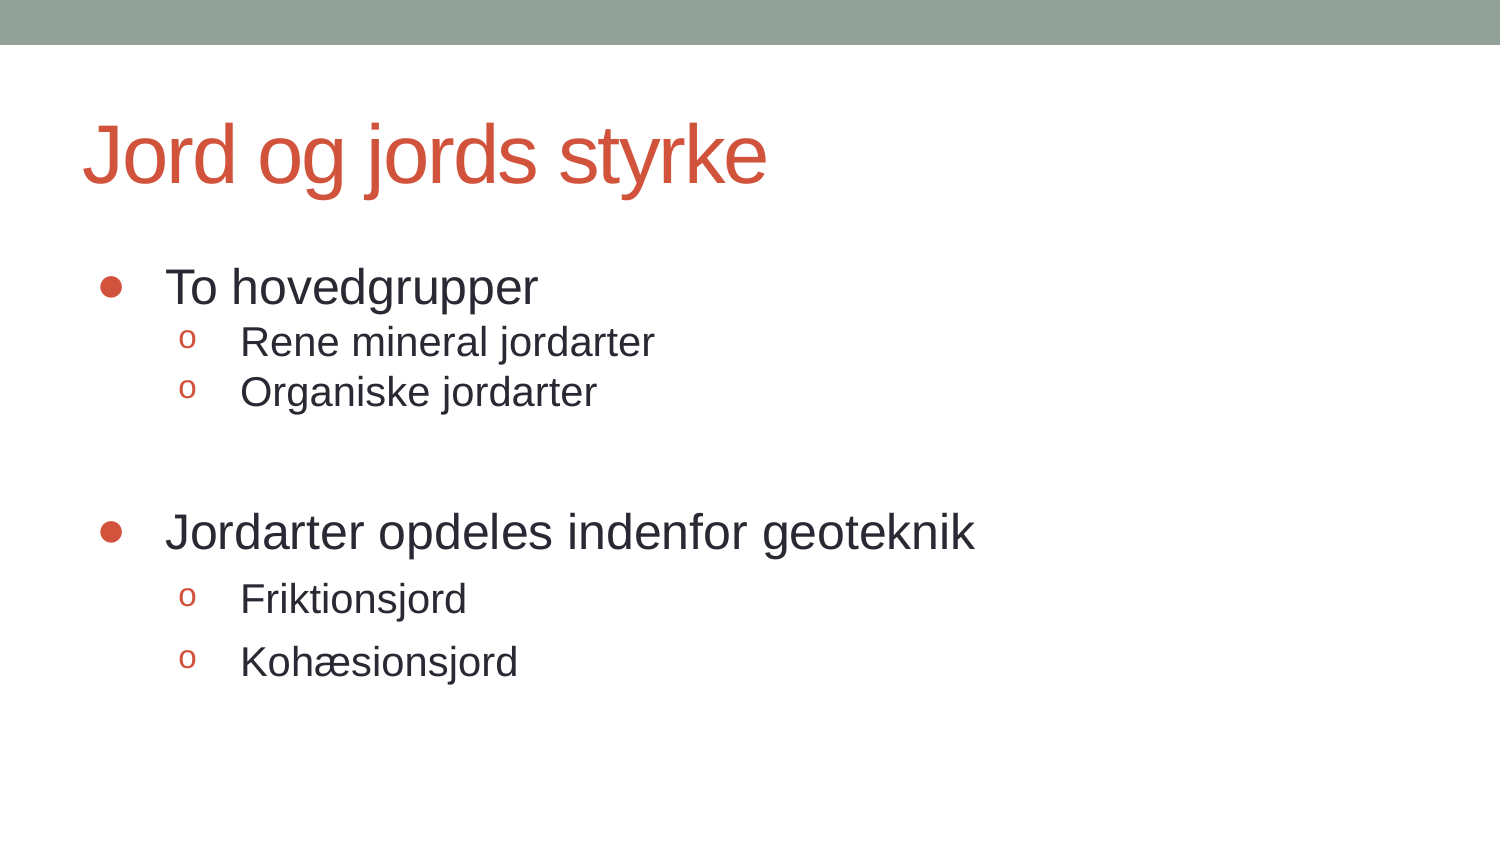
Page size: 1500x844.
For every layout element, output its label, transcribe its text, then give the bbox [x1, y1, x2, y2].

title Jord og jords styrke [67, 75, 1418, 216]
list To hovedgrupper Rene mineral jordarter Organiske jordarter Jordarter opdeles indenfor geoteknik Friktionsjord Kohæsionsjord [75, 239, 1425, 808]
